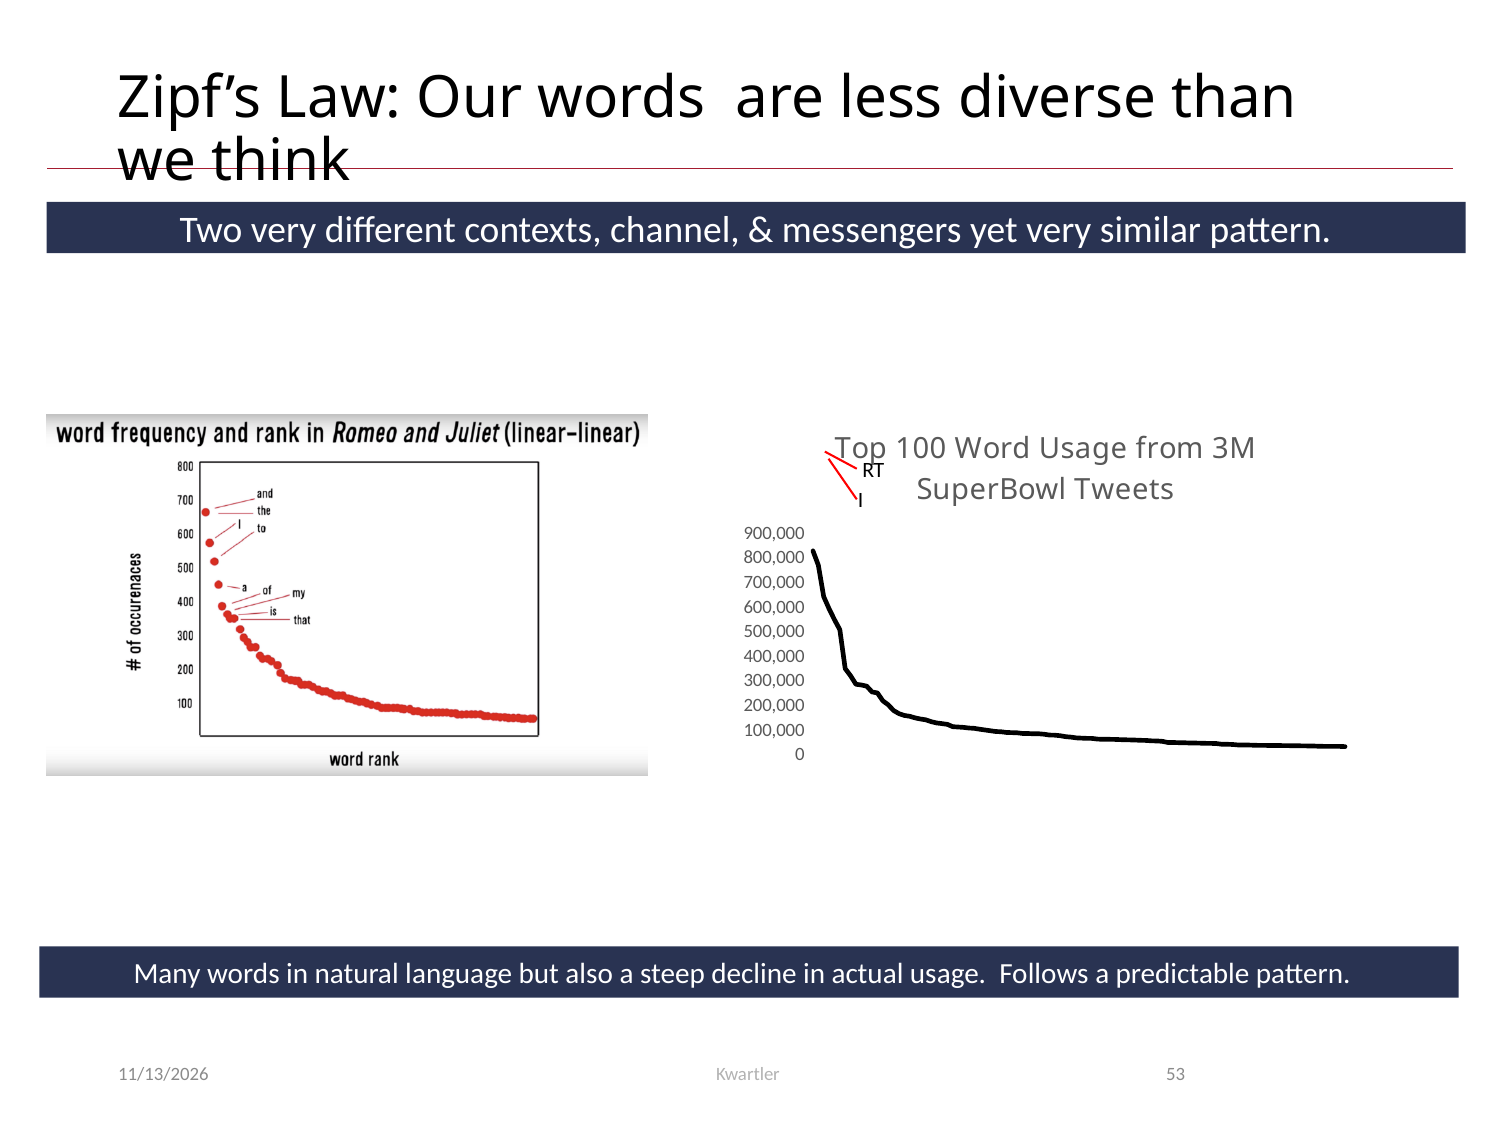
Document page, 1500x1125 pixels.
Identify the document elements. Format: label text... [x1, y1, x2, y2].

text_box Many words in natural language but also a steep decline in actual usage. Follows a predictable pattern. [38, 945, 1460, 999]
text_box Two very different contexts, channel, & messengers yet very similar pattern. [46, 201, 1467, 254]
title Zipf’s Law: Our words are less diverse than we think [103, 59, 1397, 157]
chart [730, 403, 1361, 773]
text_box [824, 451, 857, 469]
picture [46, 414, 648, 776]
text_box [828, 458, 857, 500]
footer Kwartler [496, 1042, 1004, 1103]
slide_number 53 [1059, 1042, 1200, 1103]
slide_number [103, 1042, 441, 1103]
